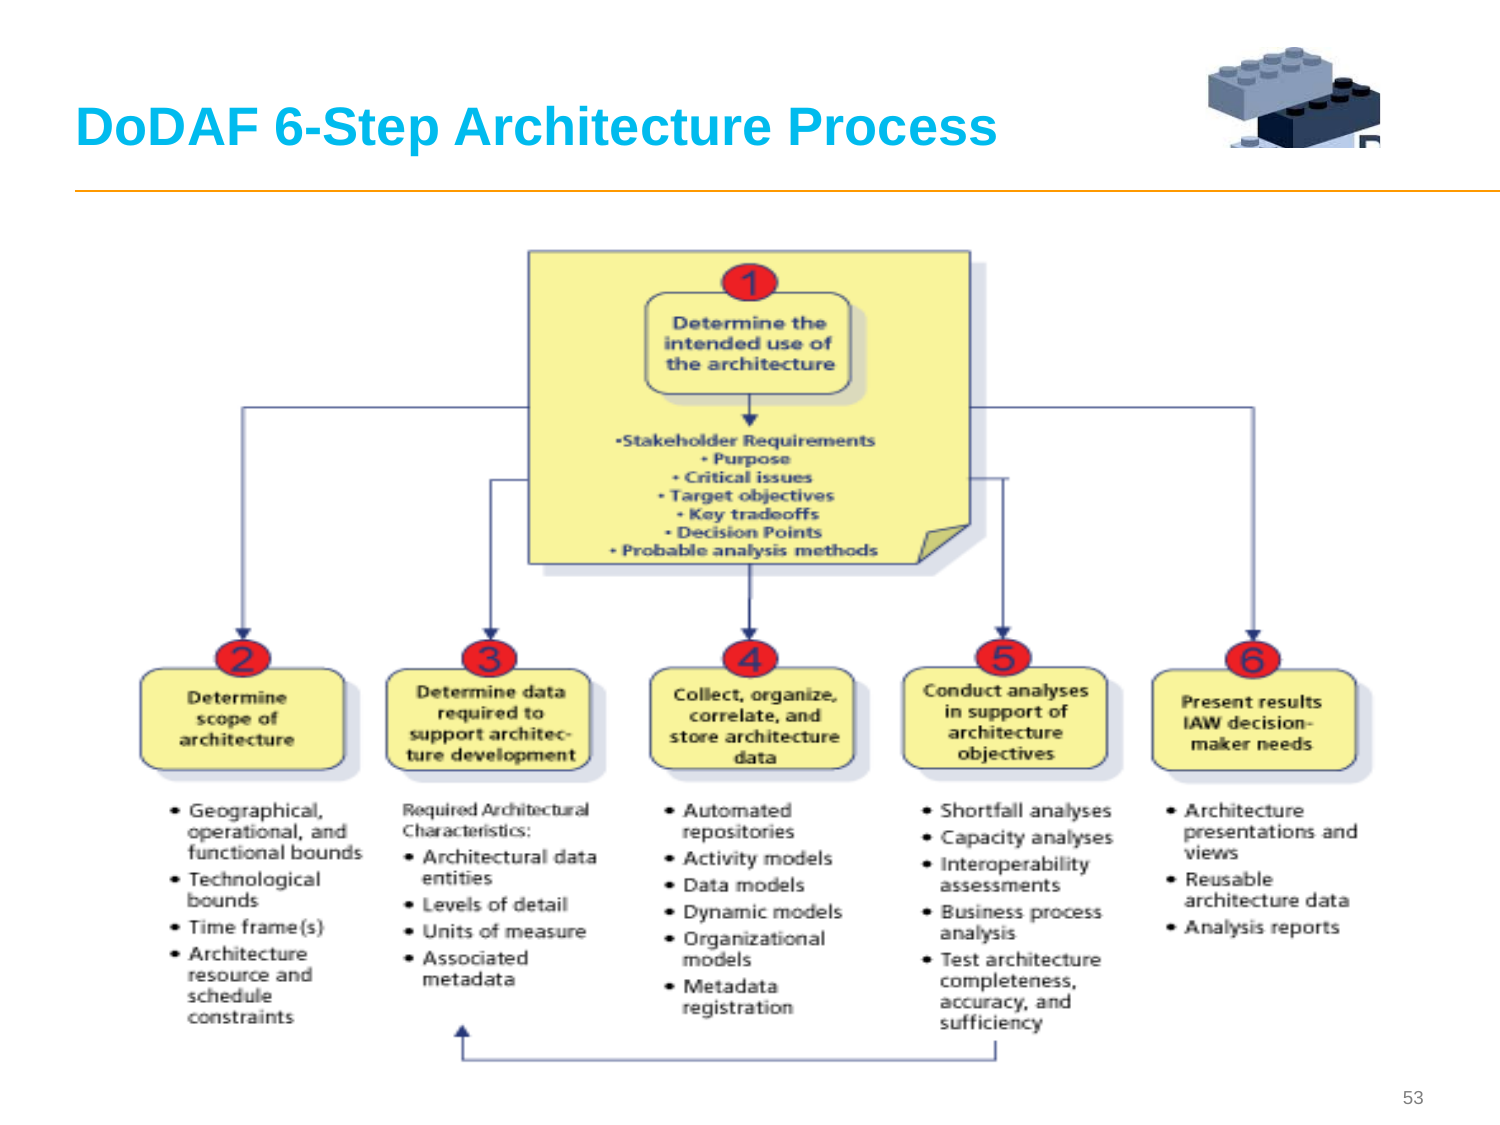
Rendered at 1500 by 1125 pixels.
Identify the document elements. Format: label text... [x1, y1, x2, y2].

title DoDAF 6-Step Architecture Process [75, 27, 1422, 157]
picture [124, 212, 1388, 1087]
